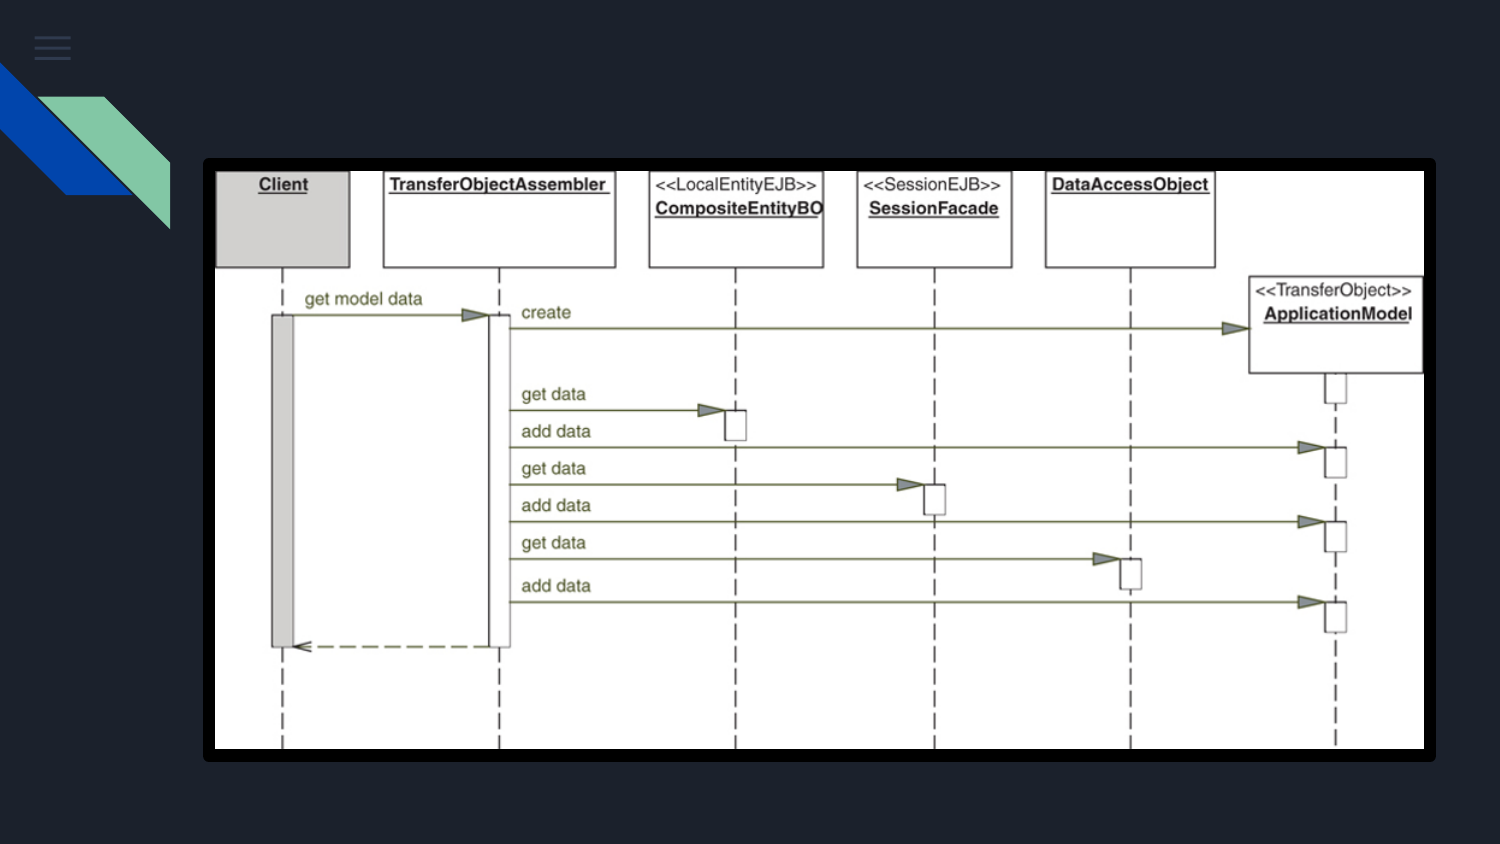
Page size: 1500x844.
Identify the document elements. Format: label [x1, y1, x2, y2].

picture [214, 170, 1425, 750]
